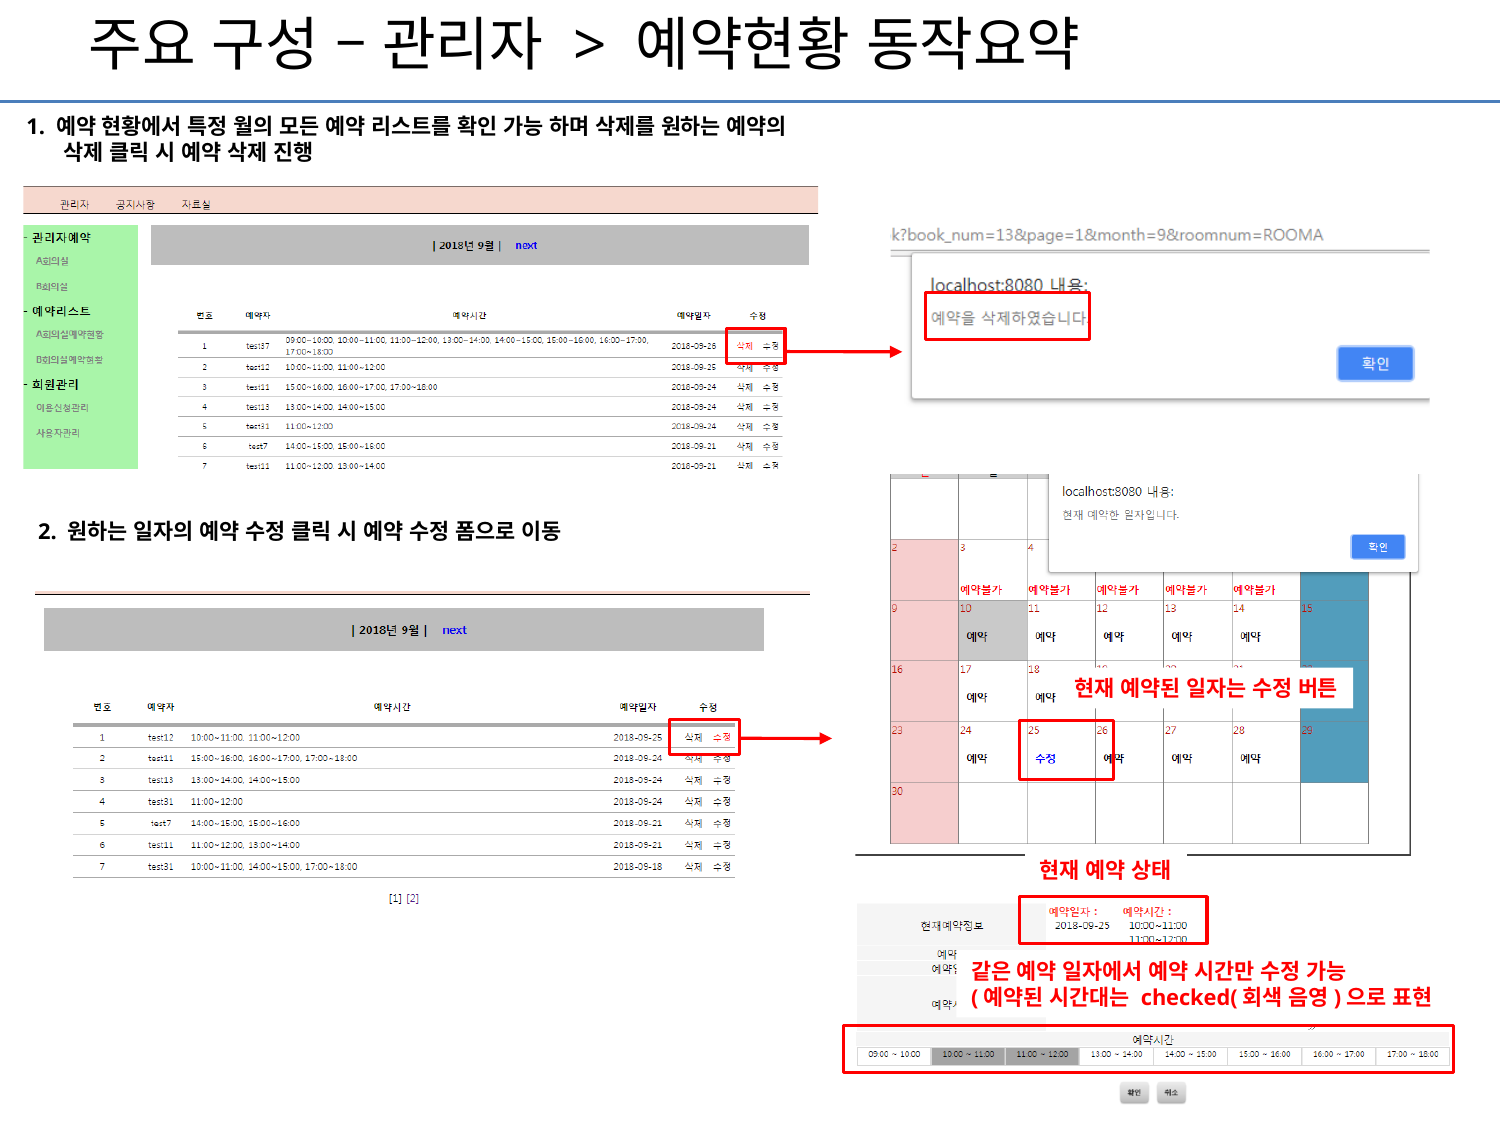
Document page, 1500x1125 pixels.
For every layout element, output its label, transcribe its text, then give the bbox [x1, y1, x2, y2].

picture [855, 474, 1454, 1114]
text_box [842, 1023, 850, 1074]
picture [23, 163, 819, 469]
text_box 2. 원하는 일자의 예약 수정 클릭 시 예약 수정 폼으로 이동 [23, 509, 821, 551]
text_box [0, 0, 1500, 102]
text_box 1. 예약 현황에서 특정 월의 모든 예약 리스트를 확인 가능 하며 삭제를 원하는 예약의 삭제 클릭 시 예약 삭제 진행 [11, 111, 809, 173]
picture [34, 591, 810, 956]
picture [890, 222, 1430, 415]
